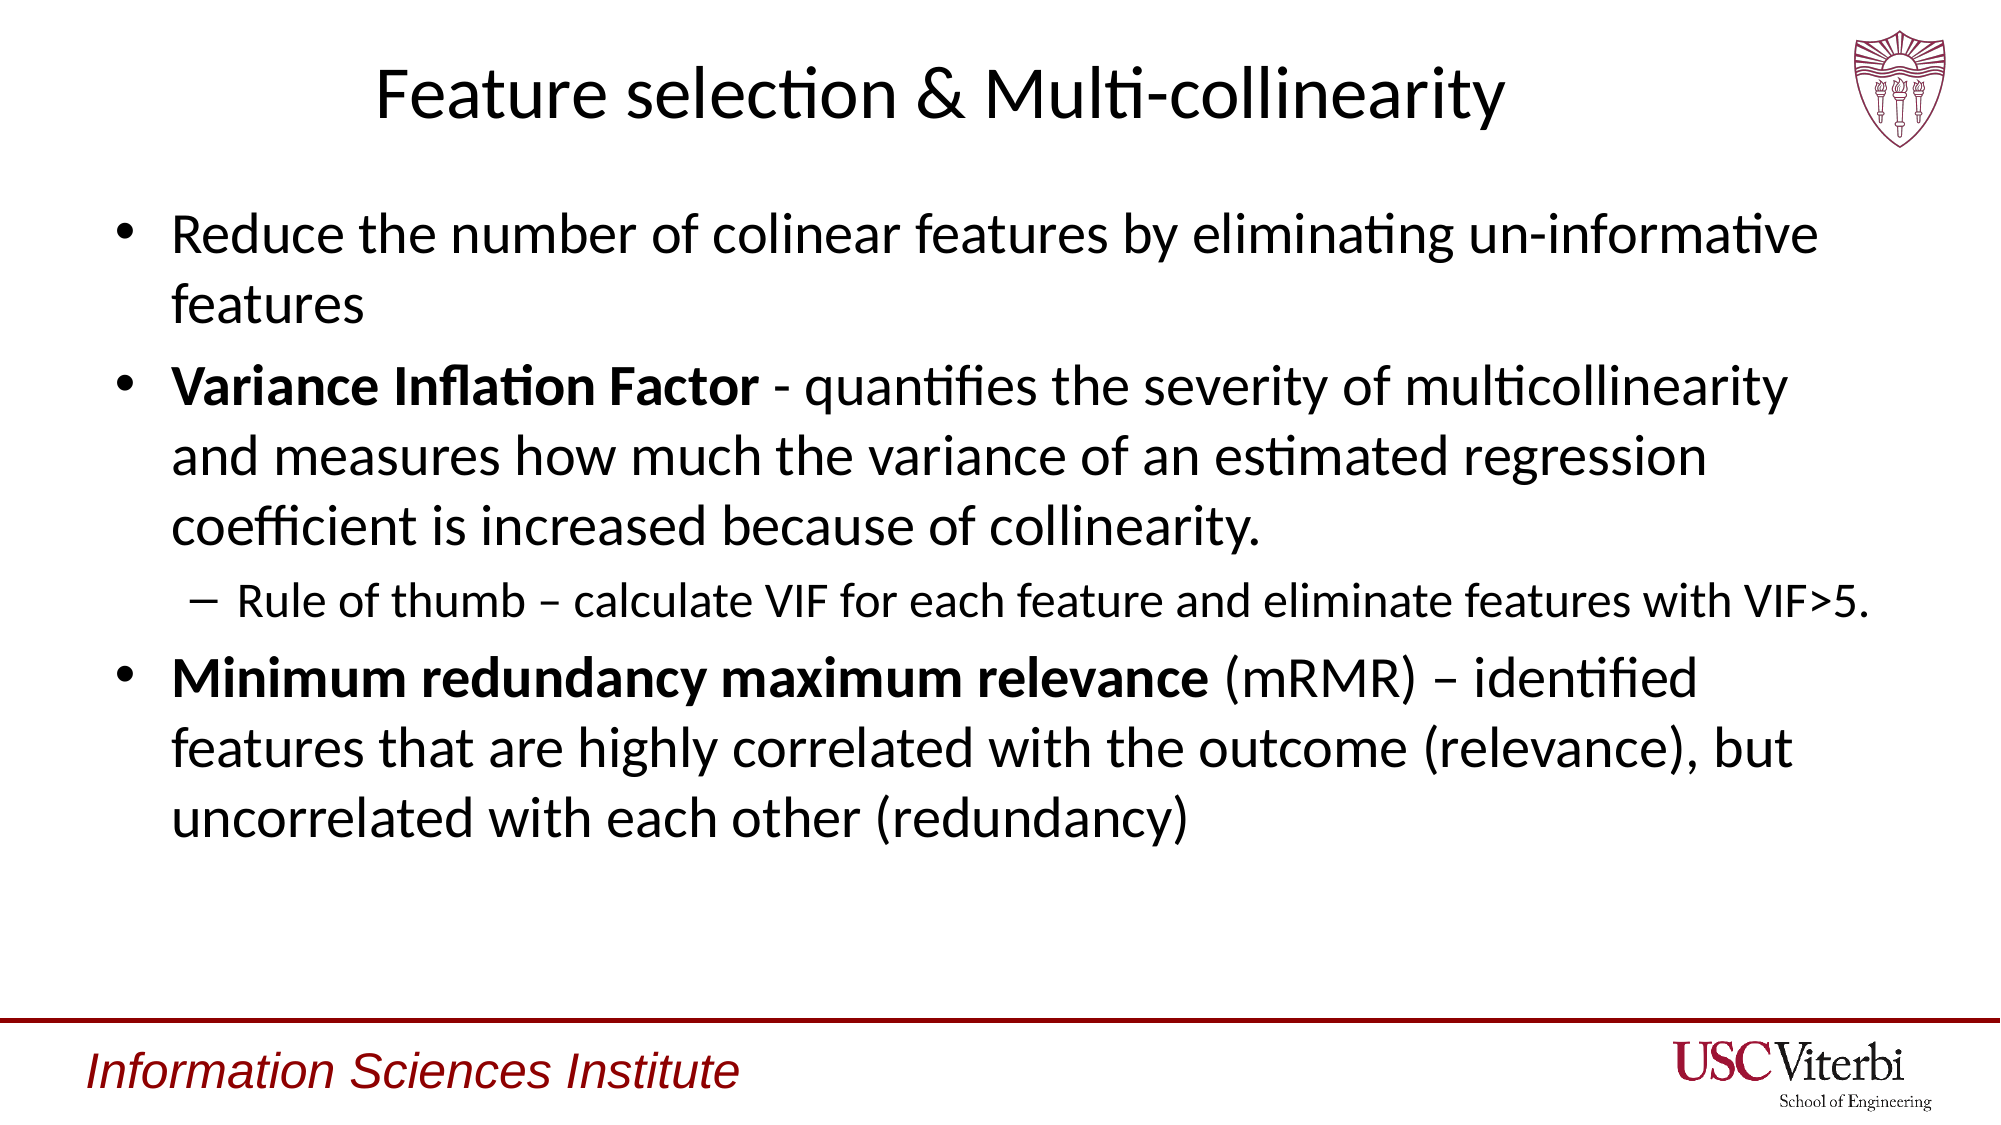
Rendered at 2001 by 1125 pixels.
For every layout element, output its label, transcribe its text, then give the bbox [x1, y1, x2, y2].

picture [1824, 13, 1975, 164]
list Reduce the number of colinear features by eliminating un-informative features Variance Inflation Factor - quantifies the severity of multicollinearity and measures how much the variance of an estimated regression coefficient is increased because of collinearity. Rule of thumb – calculate VIF for each feature and eliminate features with VIF>5. Minimum redundancy maximum relevance (mRMR) – identified features that are highly correlated with the outcome (relevance), but uncorrelated with each other (redundancy) [99, 187, 1902, 1005]
picture [1641, 1027, 1964, 1118]
title Feature selection & Multi-collinearity [99, 35, 1783, 141]
